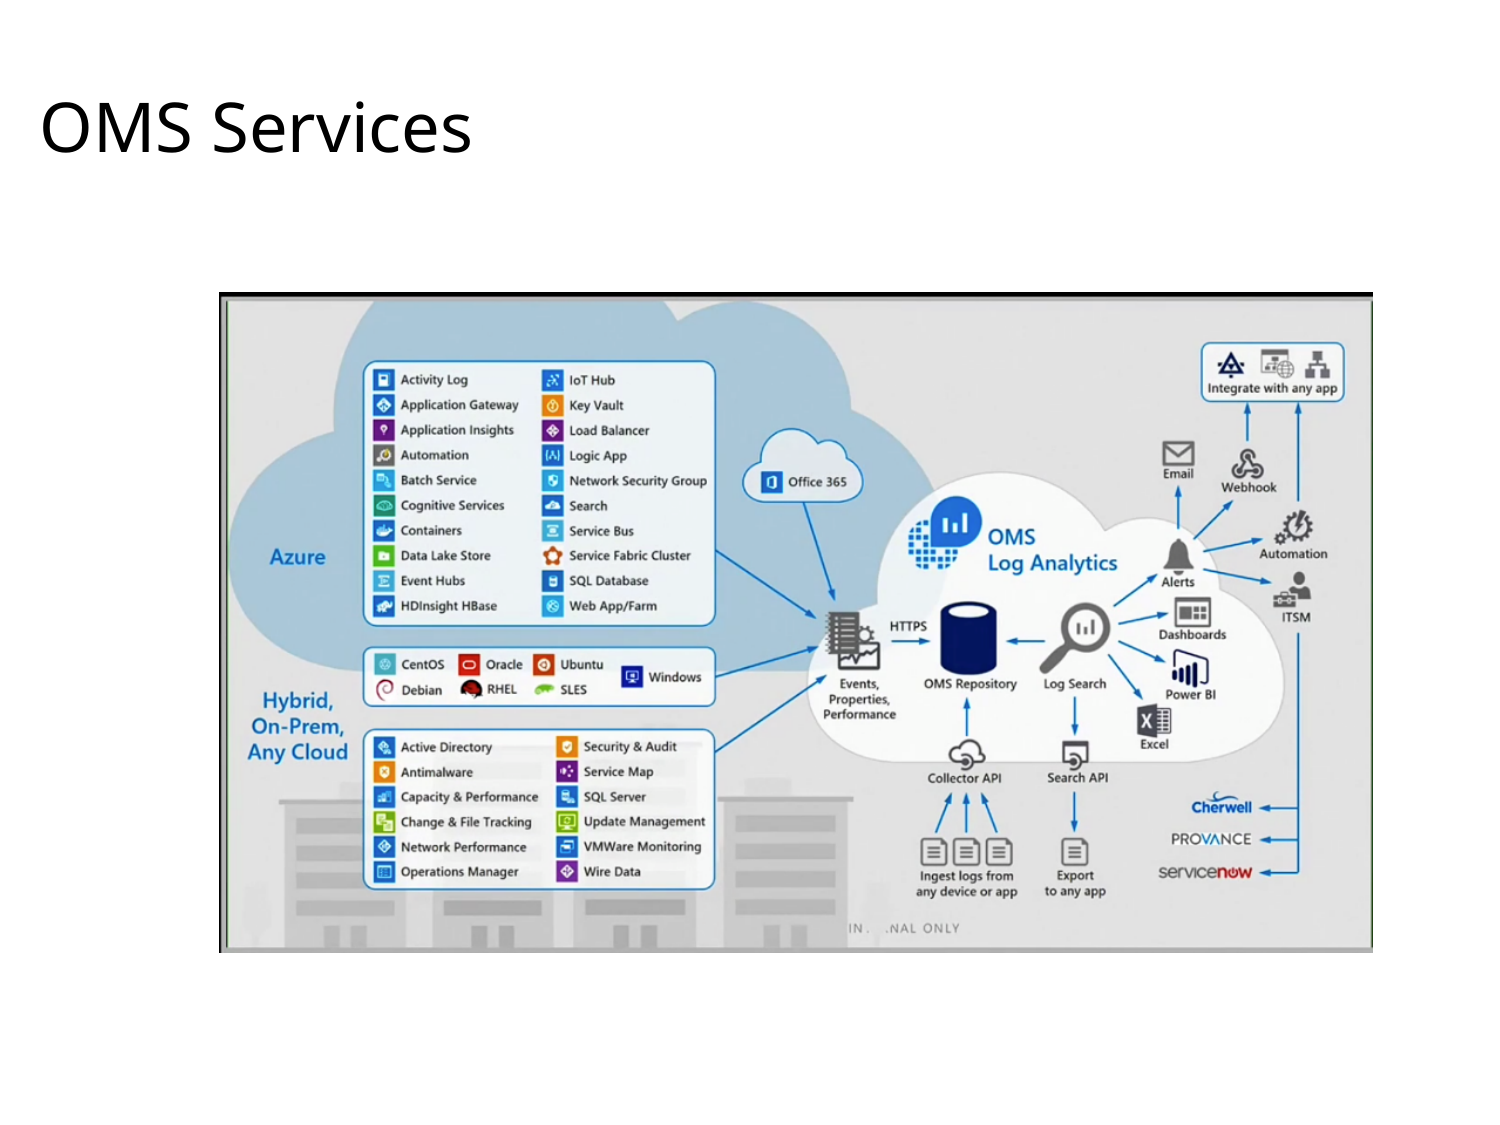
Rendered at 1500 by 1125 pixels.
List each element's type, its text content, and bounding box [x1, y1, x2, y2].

title OMS Services [24, 57, 1474, 203]
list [219, 292, 1373, 953]
